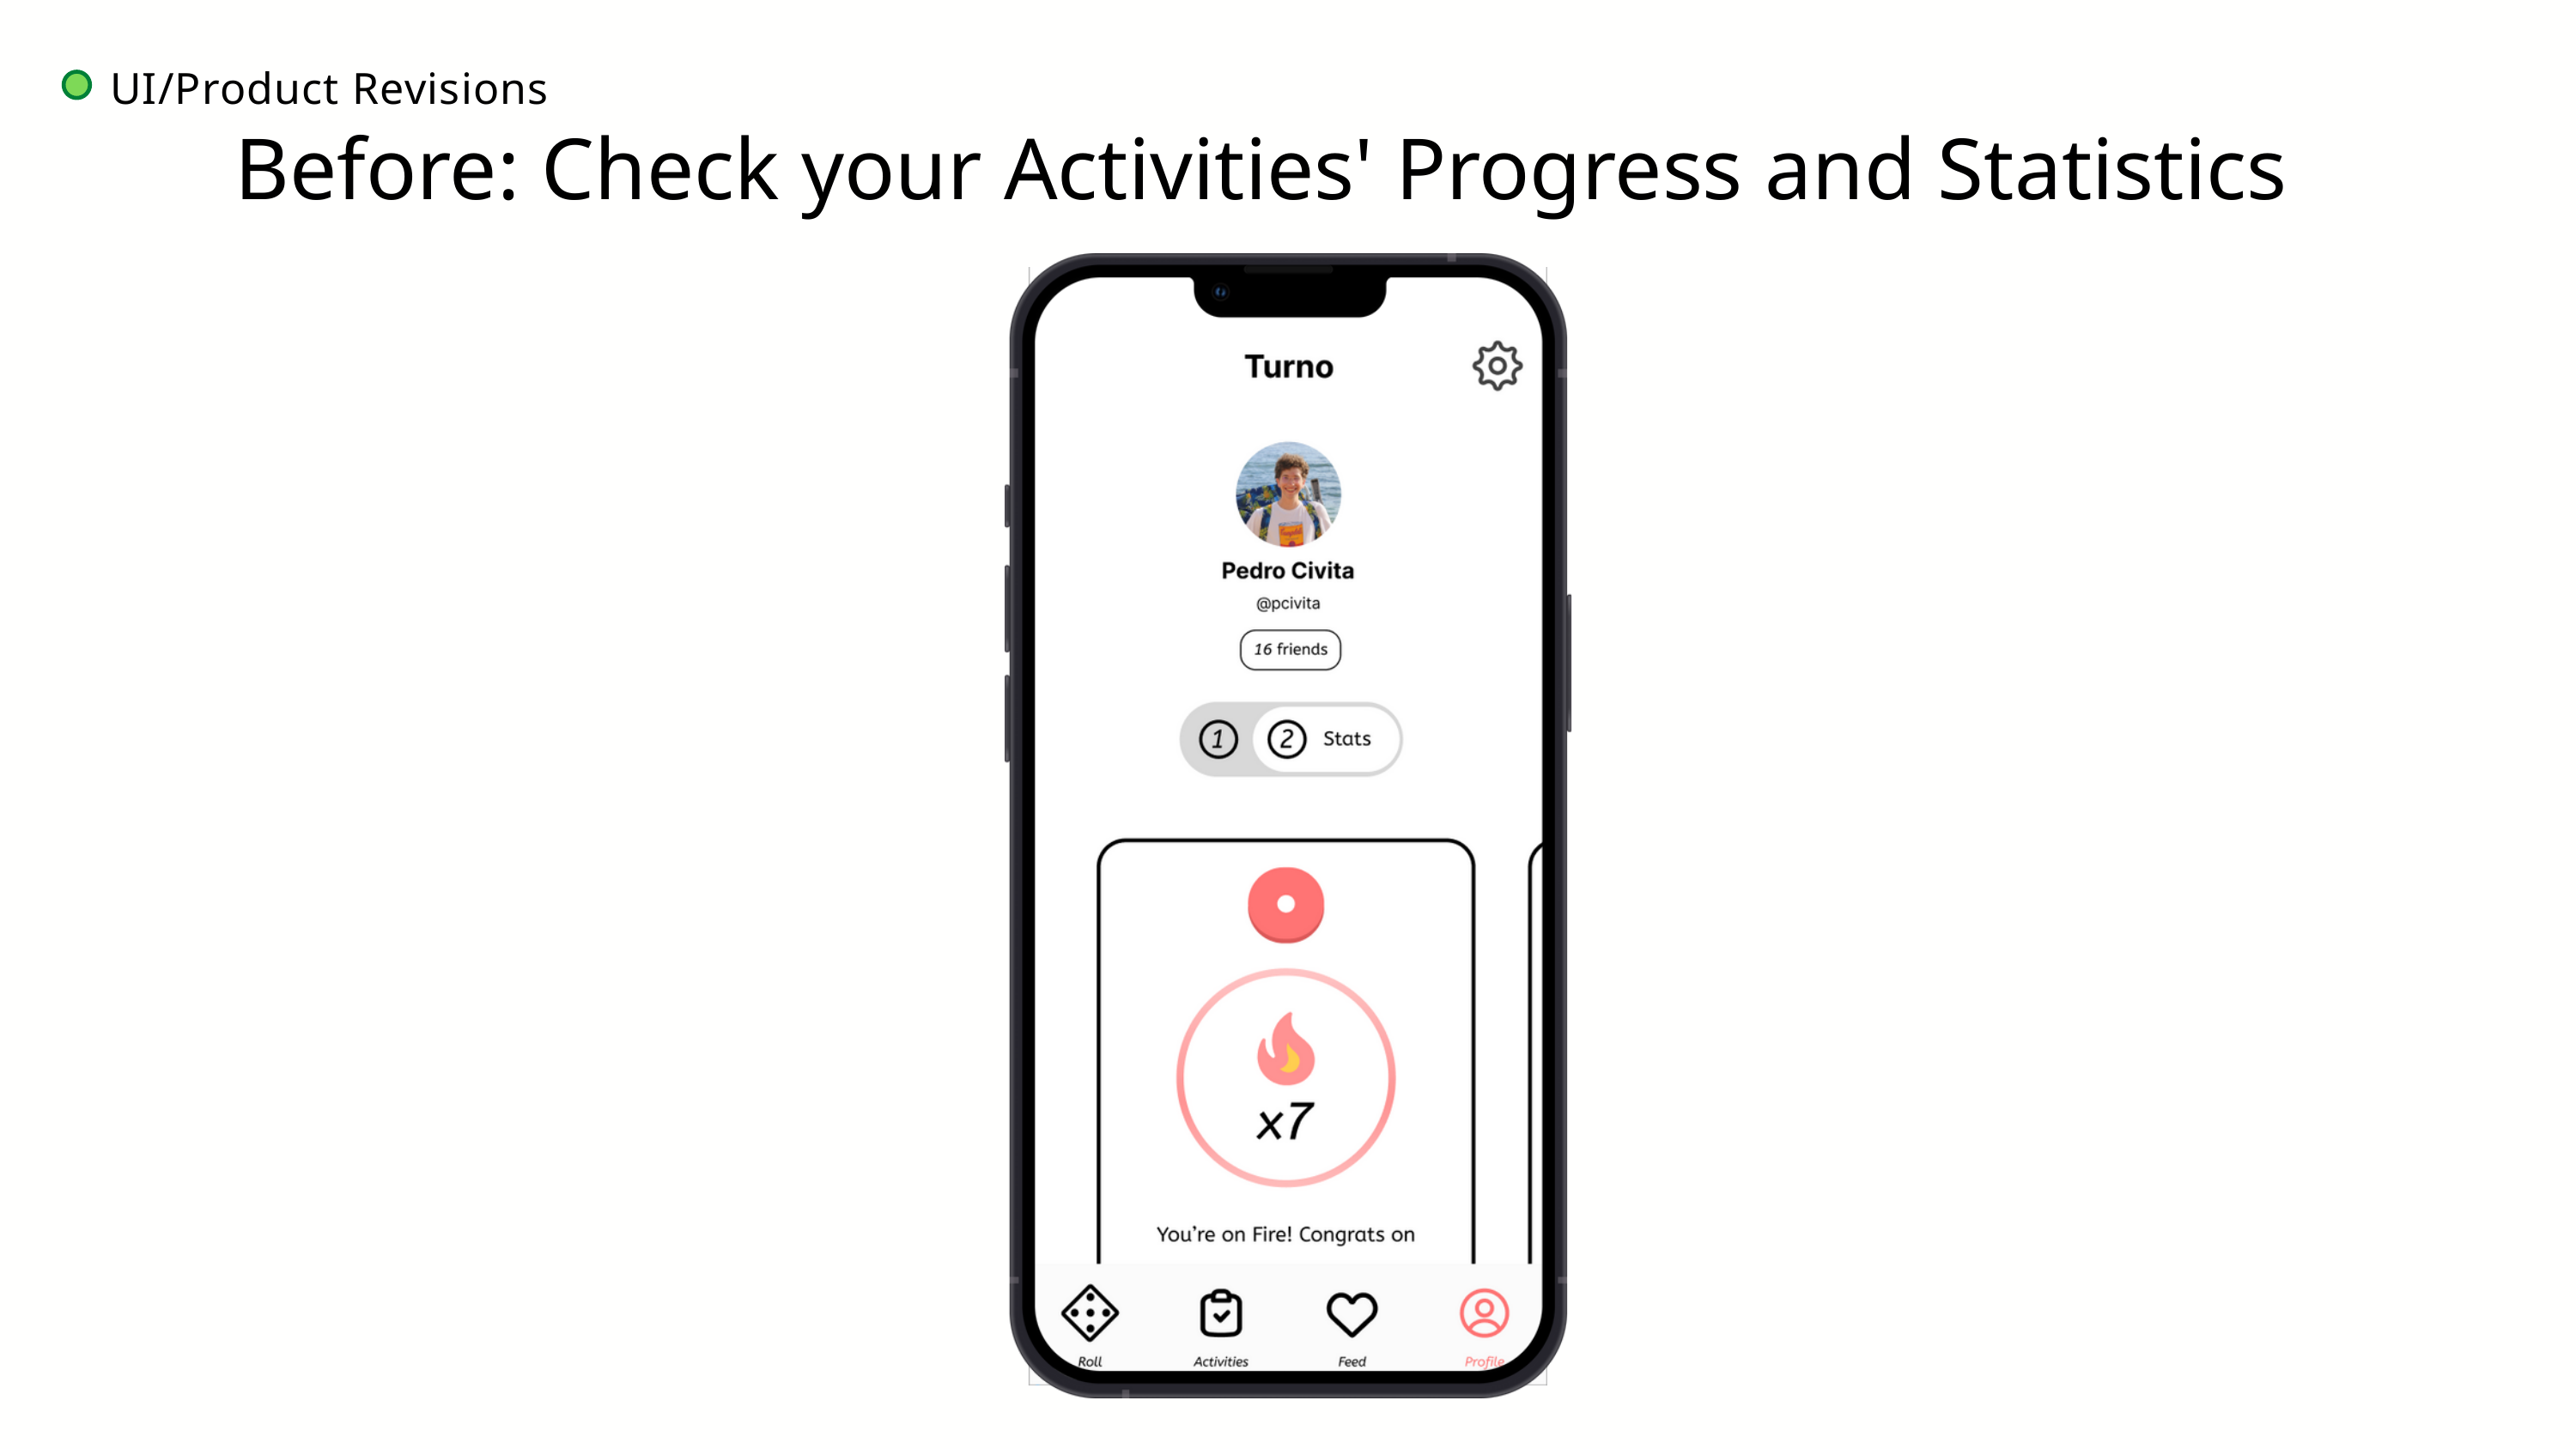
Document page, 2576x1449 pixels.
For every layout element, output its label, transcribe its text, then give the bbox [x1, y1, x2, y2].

text_box Before: Check your Activities' Progress and Statistics [64, 98, 2458, 216]
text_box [63, 71, 90, 99]
text_box [1005, 253, 1572, 1398]
text_box UI/Product Revisions [110, 48, 823, 98]
